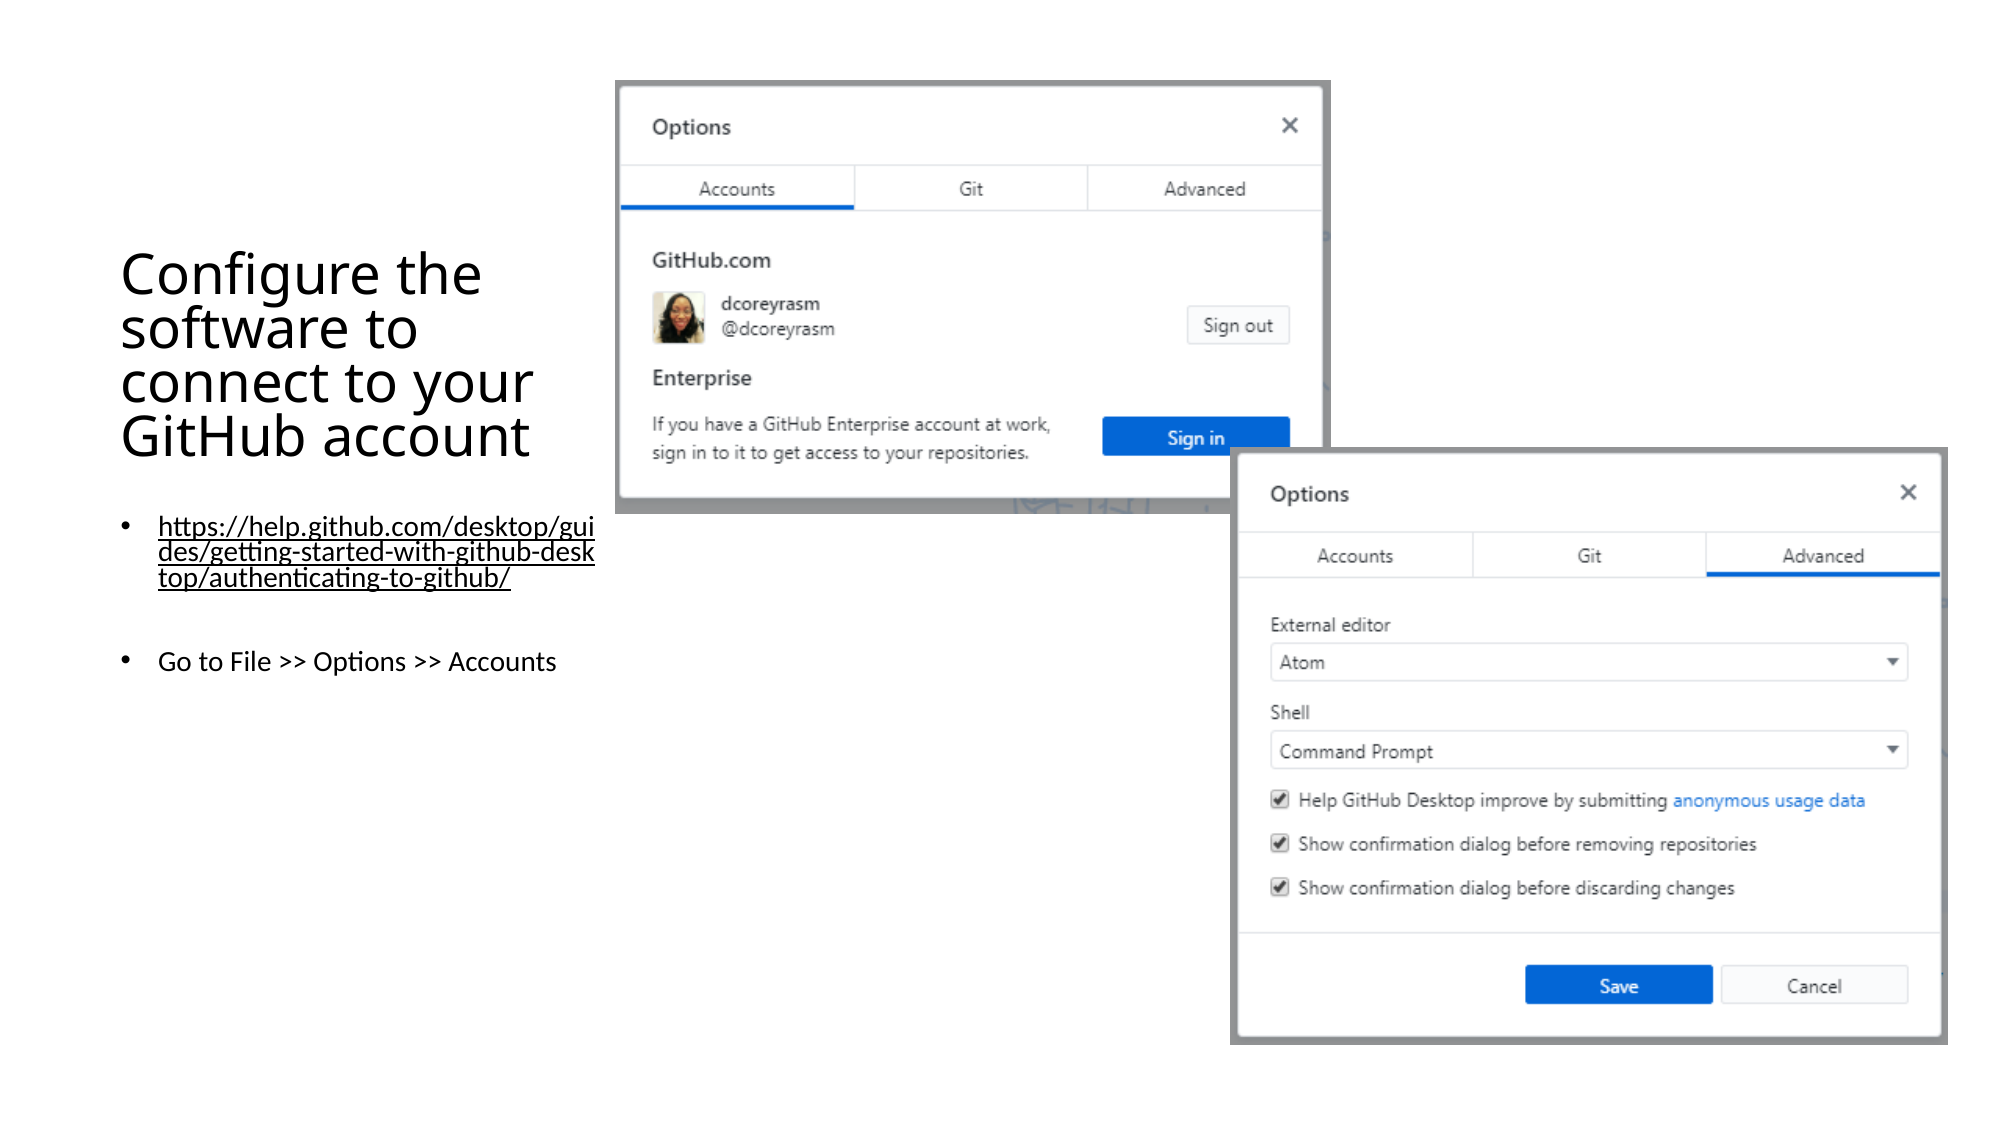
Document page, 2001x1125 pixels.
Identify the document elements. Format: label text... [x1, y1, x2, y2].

picture [615, 80, 1948, 1045]
list https://help.github.com/desktop/guides/getting-started-with-github-desktop/authenticating-to-github/ Go to File >> Options >> Accounts [105, 503, 616, 988]
title Configure the software to connect to your GitHub account [105, 237, 615, 475]
